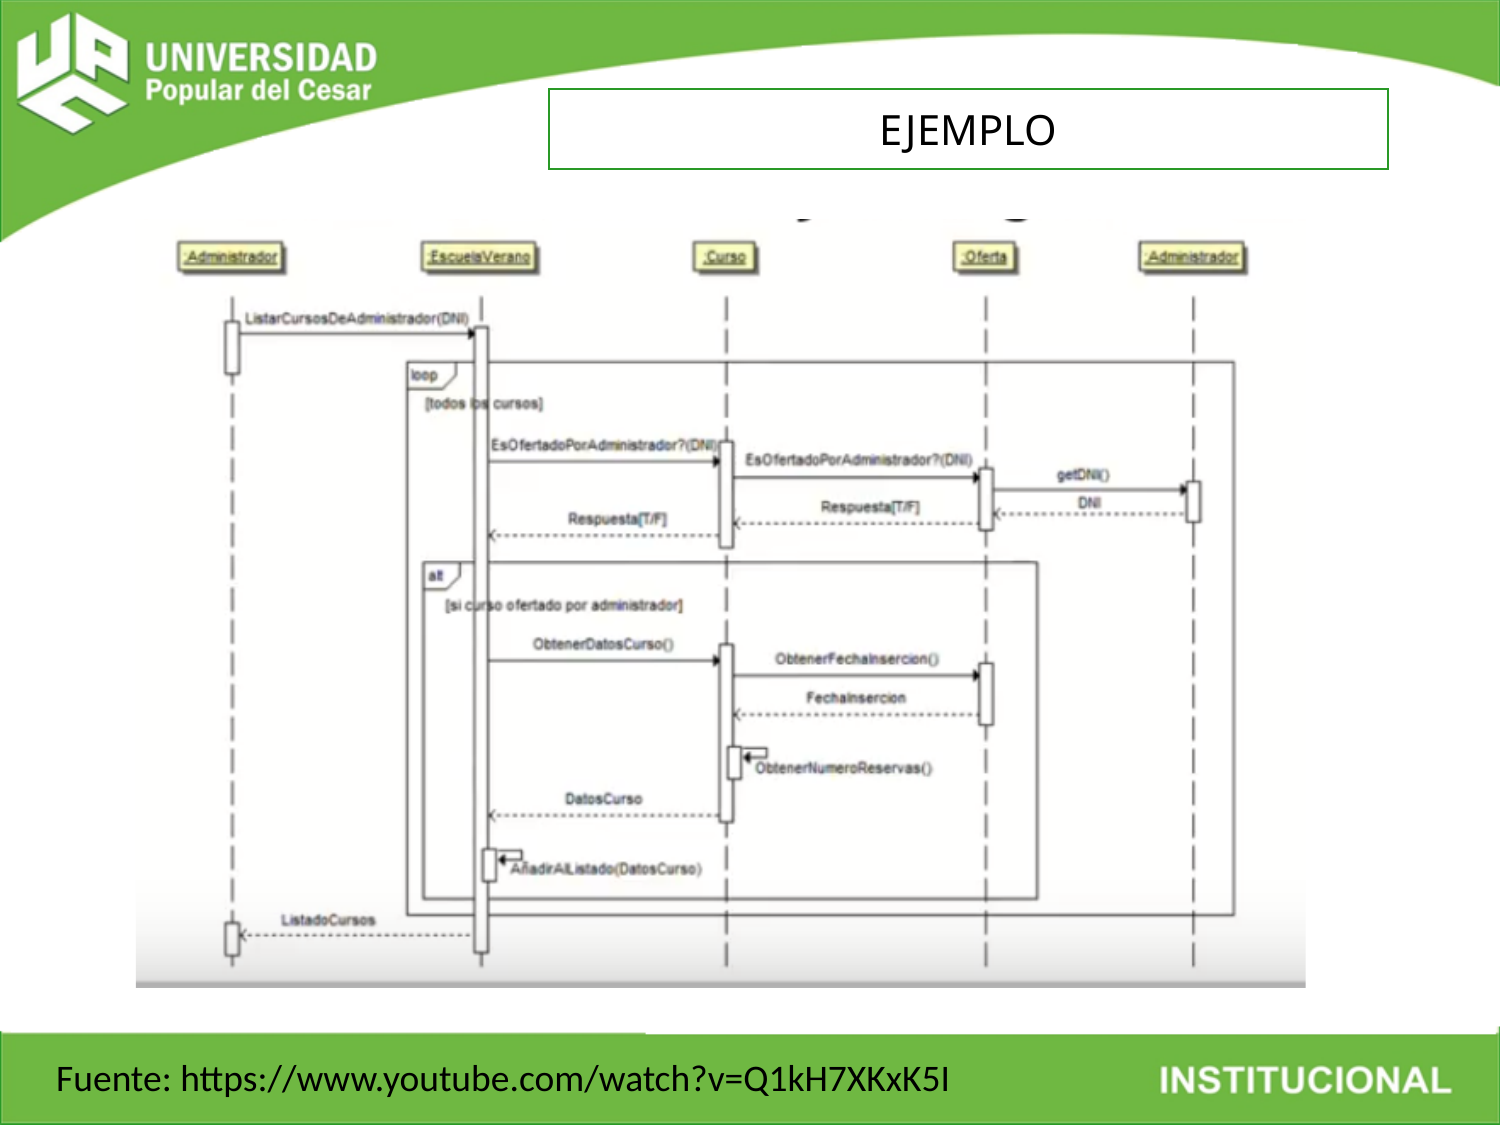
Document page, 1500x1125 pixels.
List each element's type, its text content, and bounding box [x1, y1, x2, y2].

text_box Fuente: https://www.youtube.com/watch?v=Q1kH7XKxK5I [41, 1046, 1010, 1107]
picture [0, 0, 1500, 1125]
text_box EJEMPLO [549, 88, 1388, 170]
